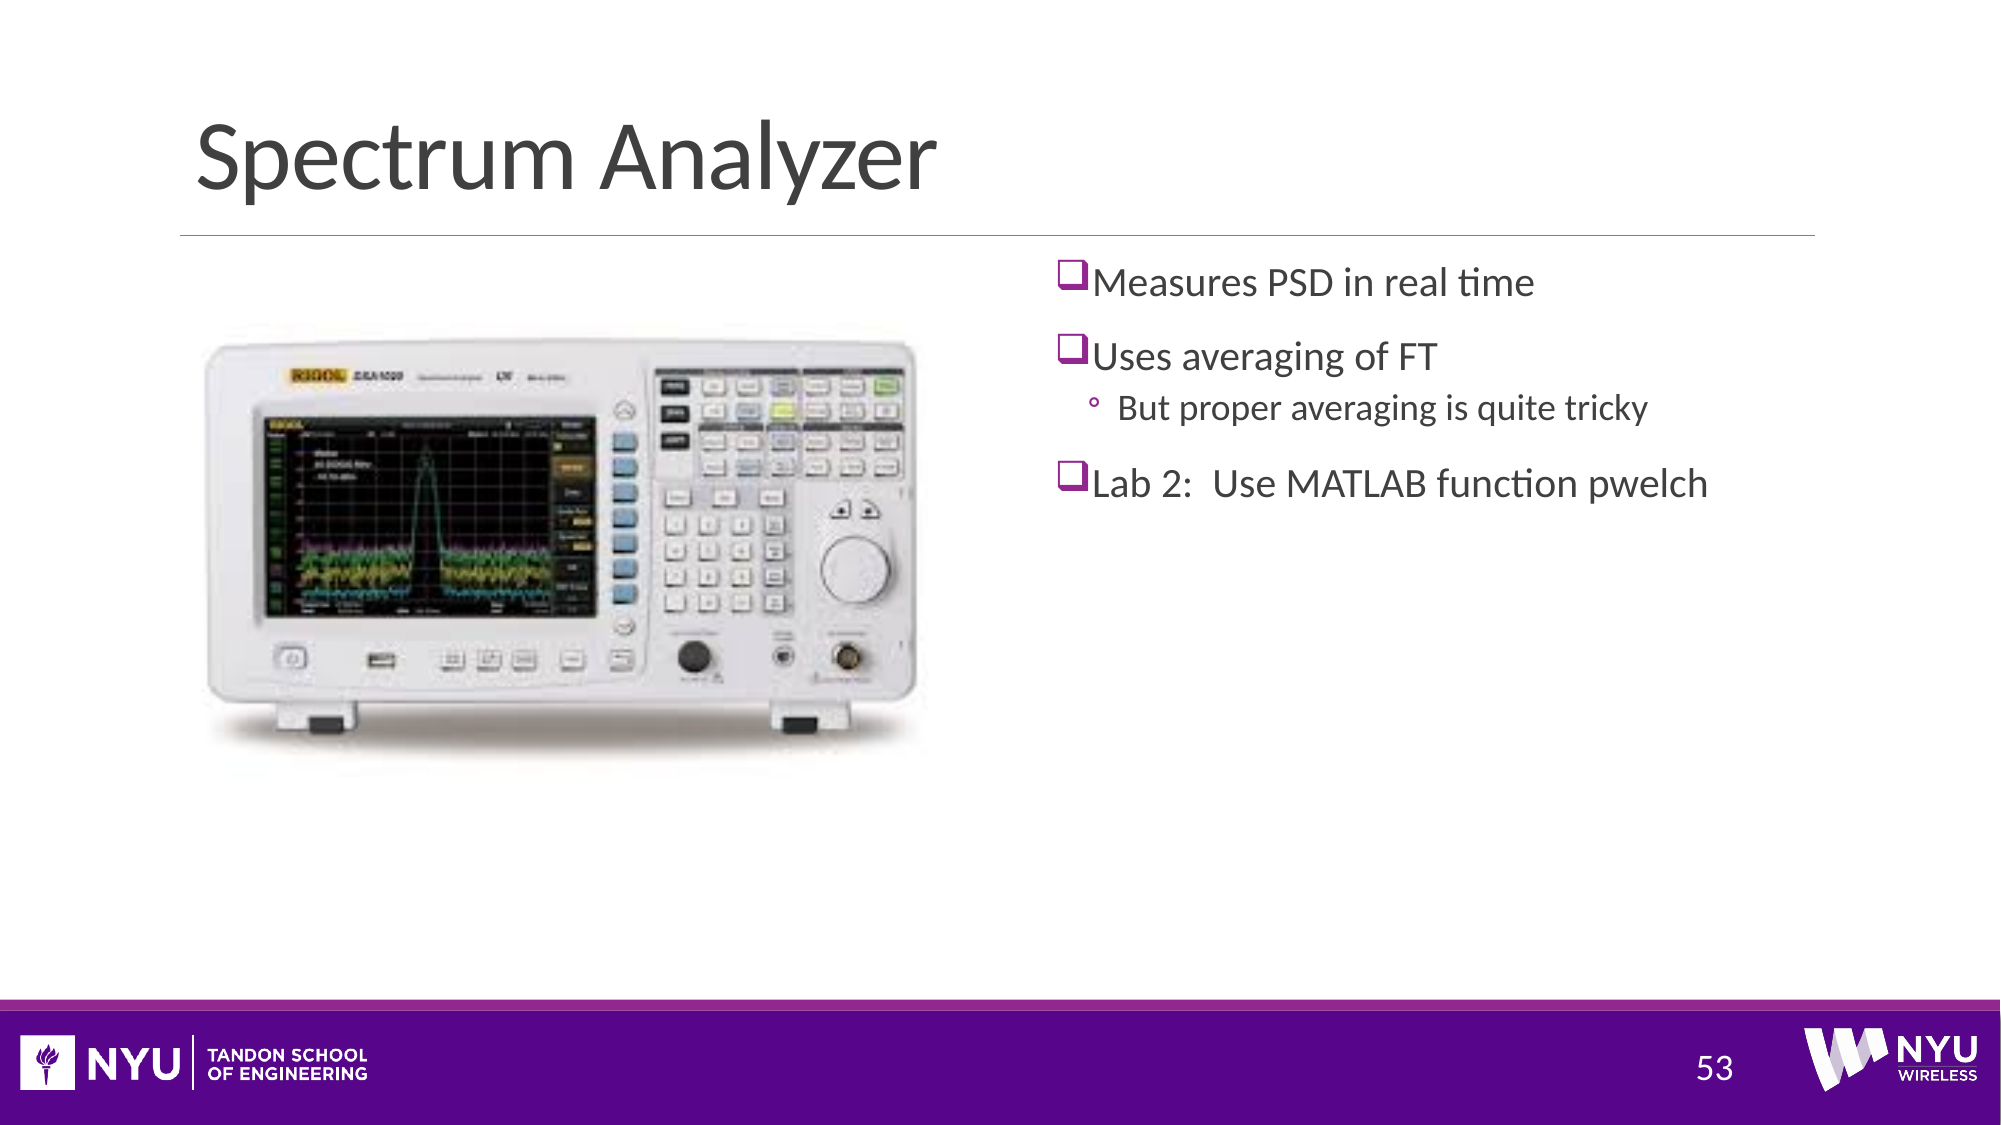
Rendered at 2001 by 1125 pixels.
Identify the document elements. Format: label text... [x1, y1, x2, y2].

list Measures PSD in real time Uses averaging of FT But proper averaging is quite tricky Lab 2: Use MATLAB function pwelch [1054, 252, 1830, 963]
picture [179, 278, 943, 813]
title Spectrum Analyzer [180, 47, 1830, 218]
slide_number 53 [1533, 1035, 1749, 1096]
